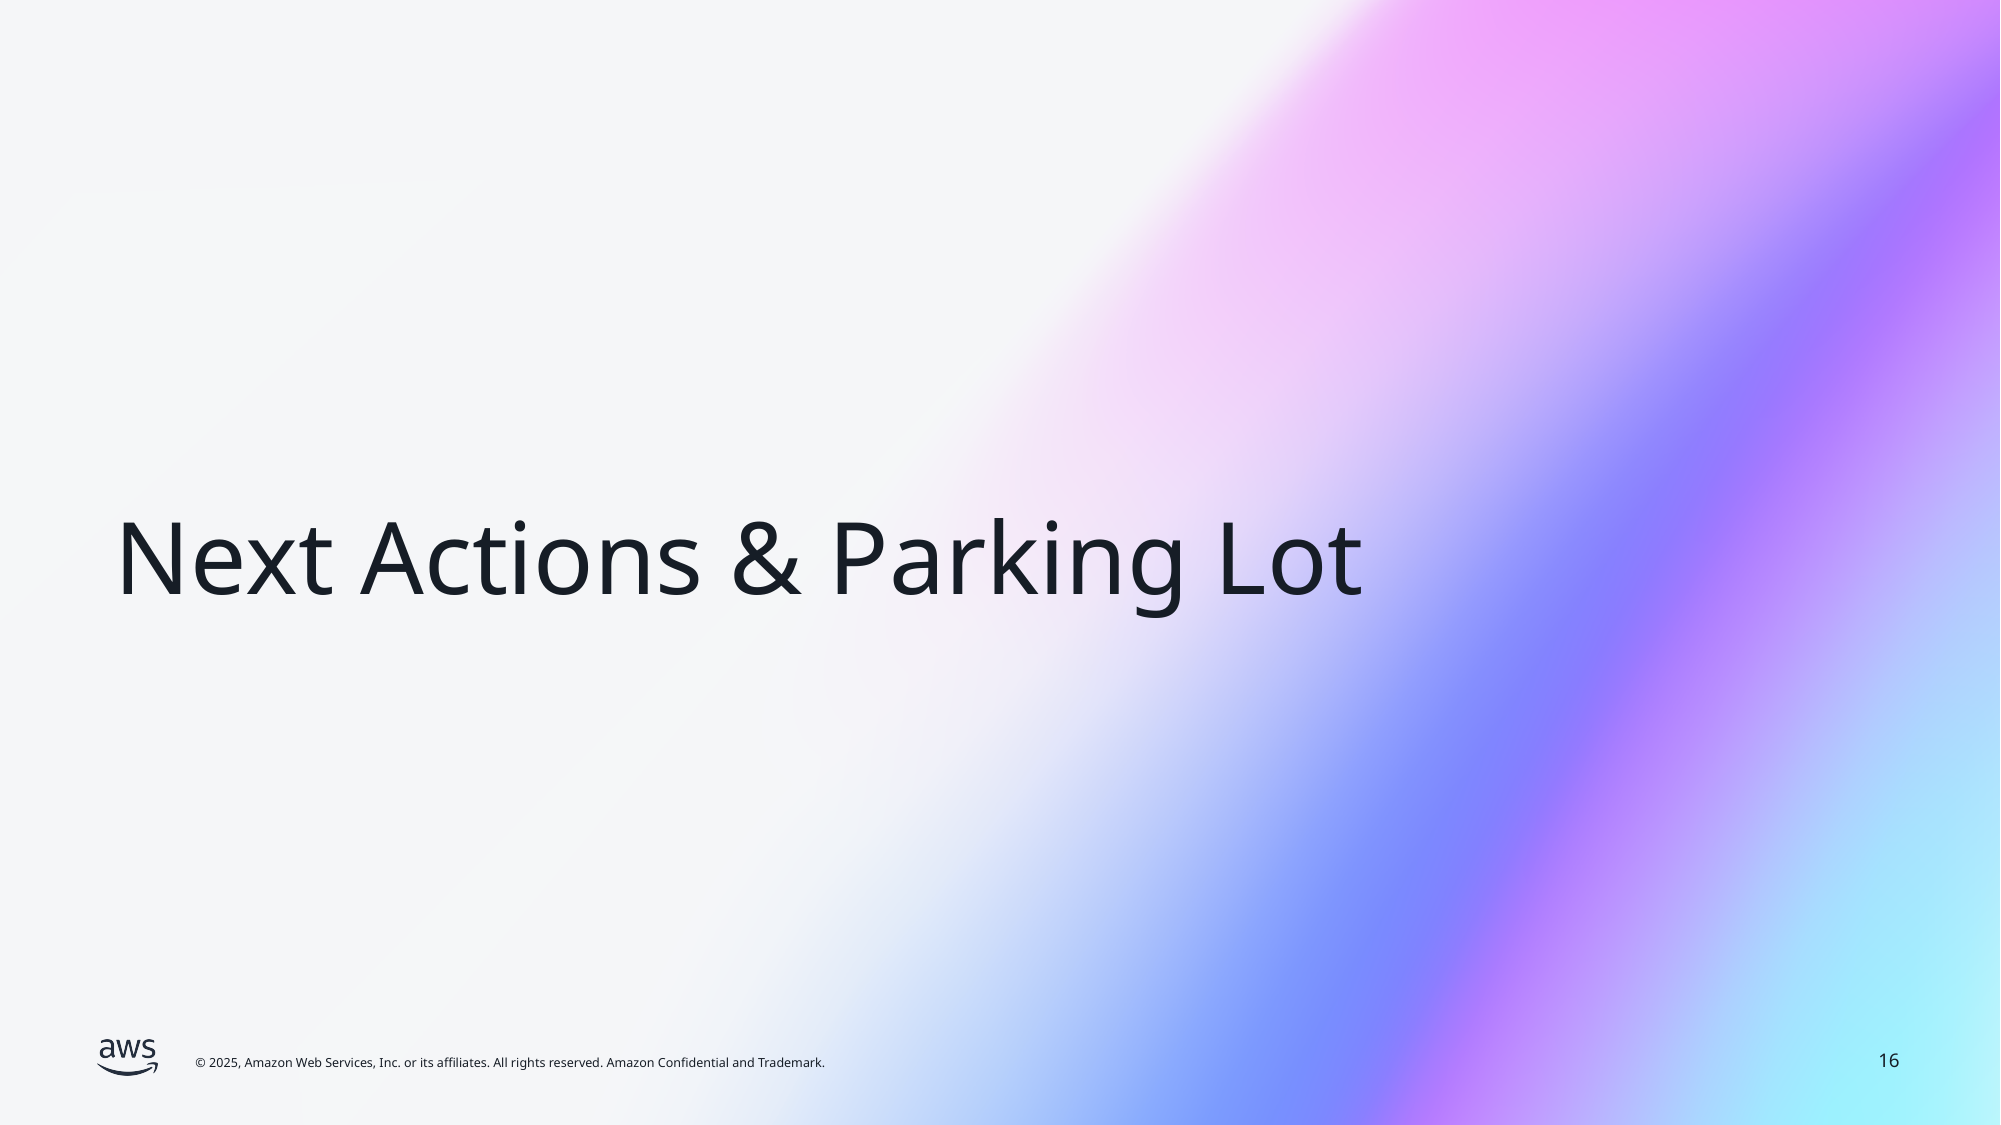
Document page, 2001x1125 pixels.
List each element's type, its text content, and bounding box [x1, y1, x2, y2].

slide_number 16 [1464, 1031, 1915, 1092]
title Next Actions & Parking Lot [99, 445, 1384, 680]
picture [0, 0, 2000, 1125]
